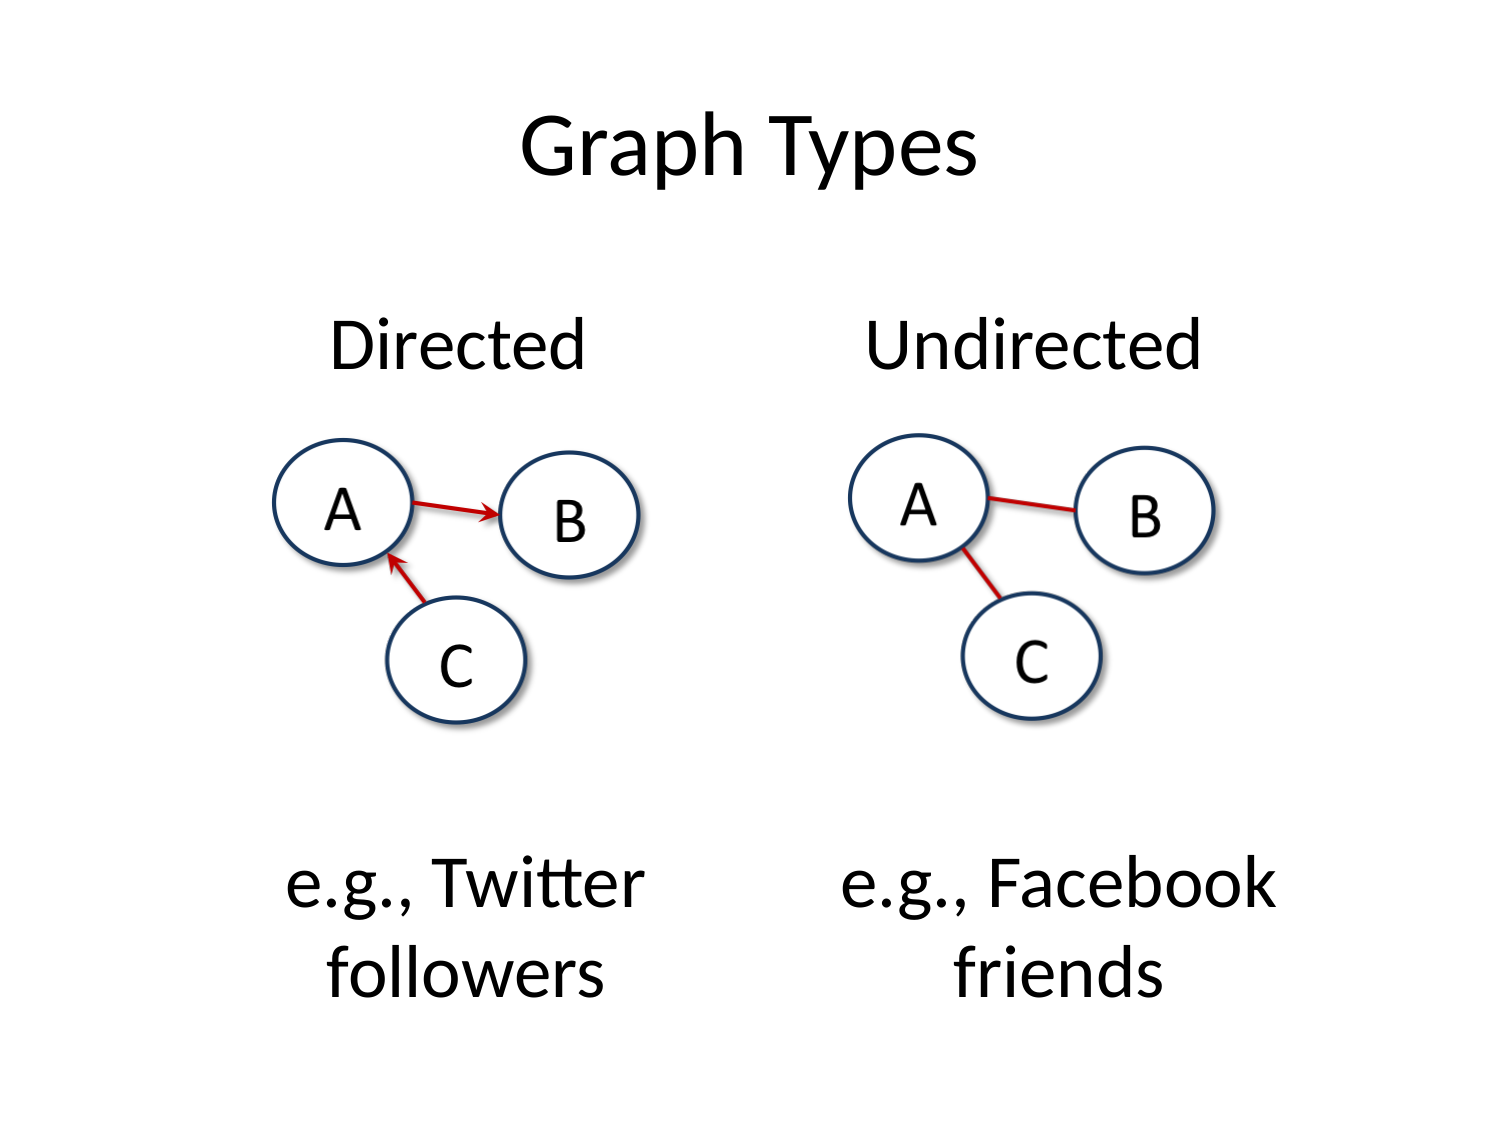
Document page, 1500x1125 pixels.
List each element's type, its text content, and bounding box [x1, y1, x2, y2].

text_box e.g., Twitter followers [225, 825, 707, 1021]
picture [268, 433, 654, 739]
text_box Undirected [793, 287, 1275, 393]
text_box Directed [218, 287, 700, 393]
picture [843, 429, 1229, 735]
title Graph Types [75, 45, 1425, 233]
text_box e.g., Facebook friends [818, 825, 1300, 1021]
